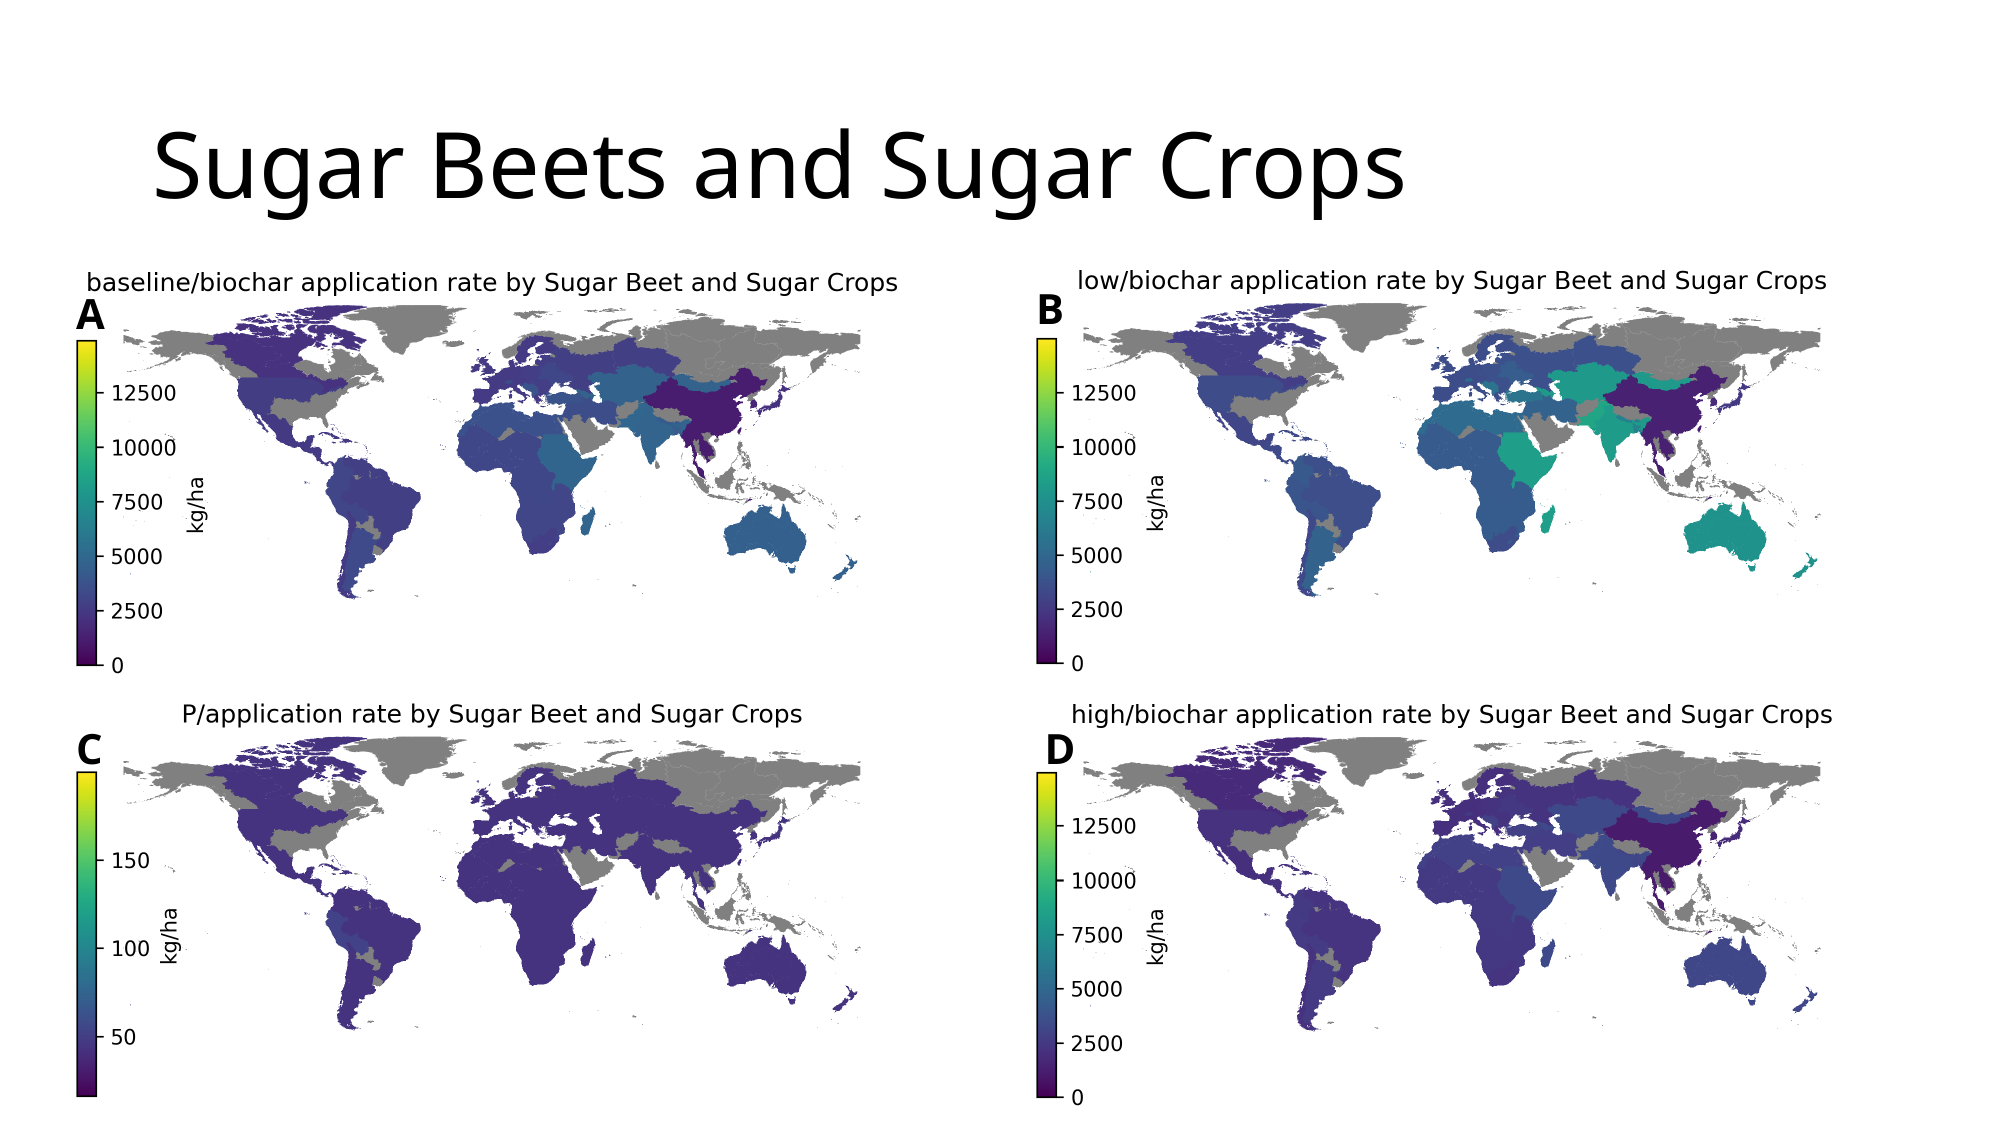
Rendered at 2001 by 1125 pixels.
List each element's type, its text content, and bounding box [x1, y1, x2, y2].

title Sugar Beets and Sugar Crops [137, 59, 1863, 254]
picture [0, 694, 1921, 1125]
picture [0, 254, 1921, 686]
